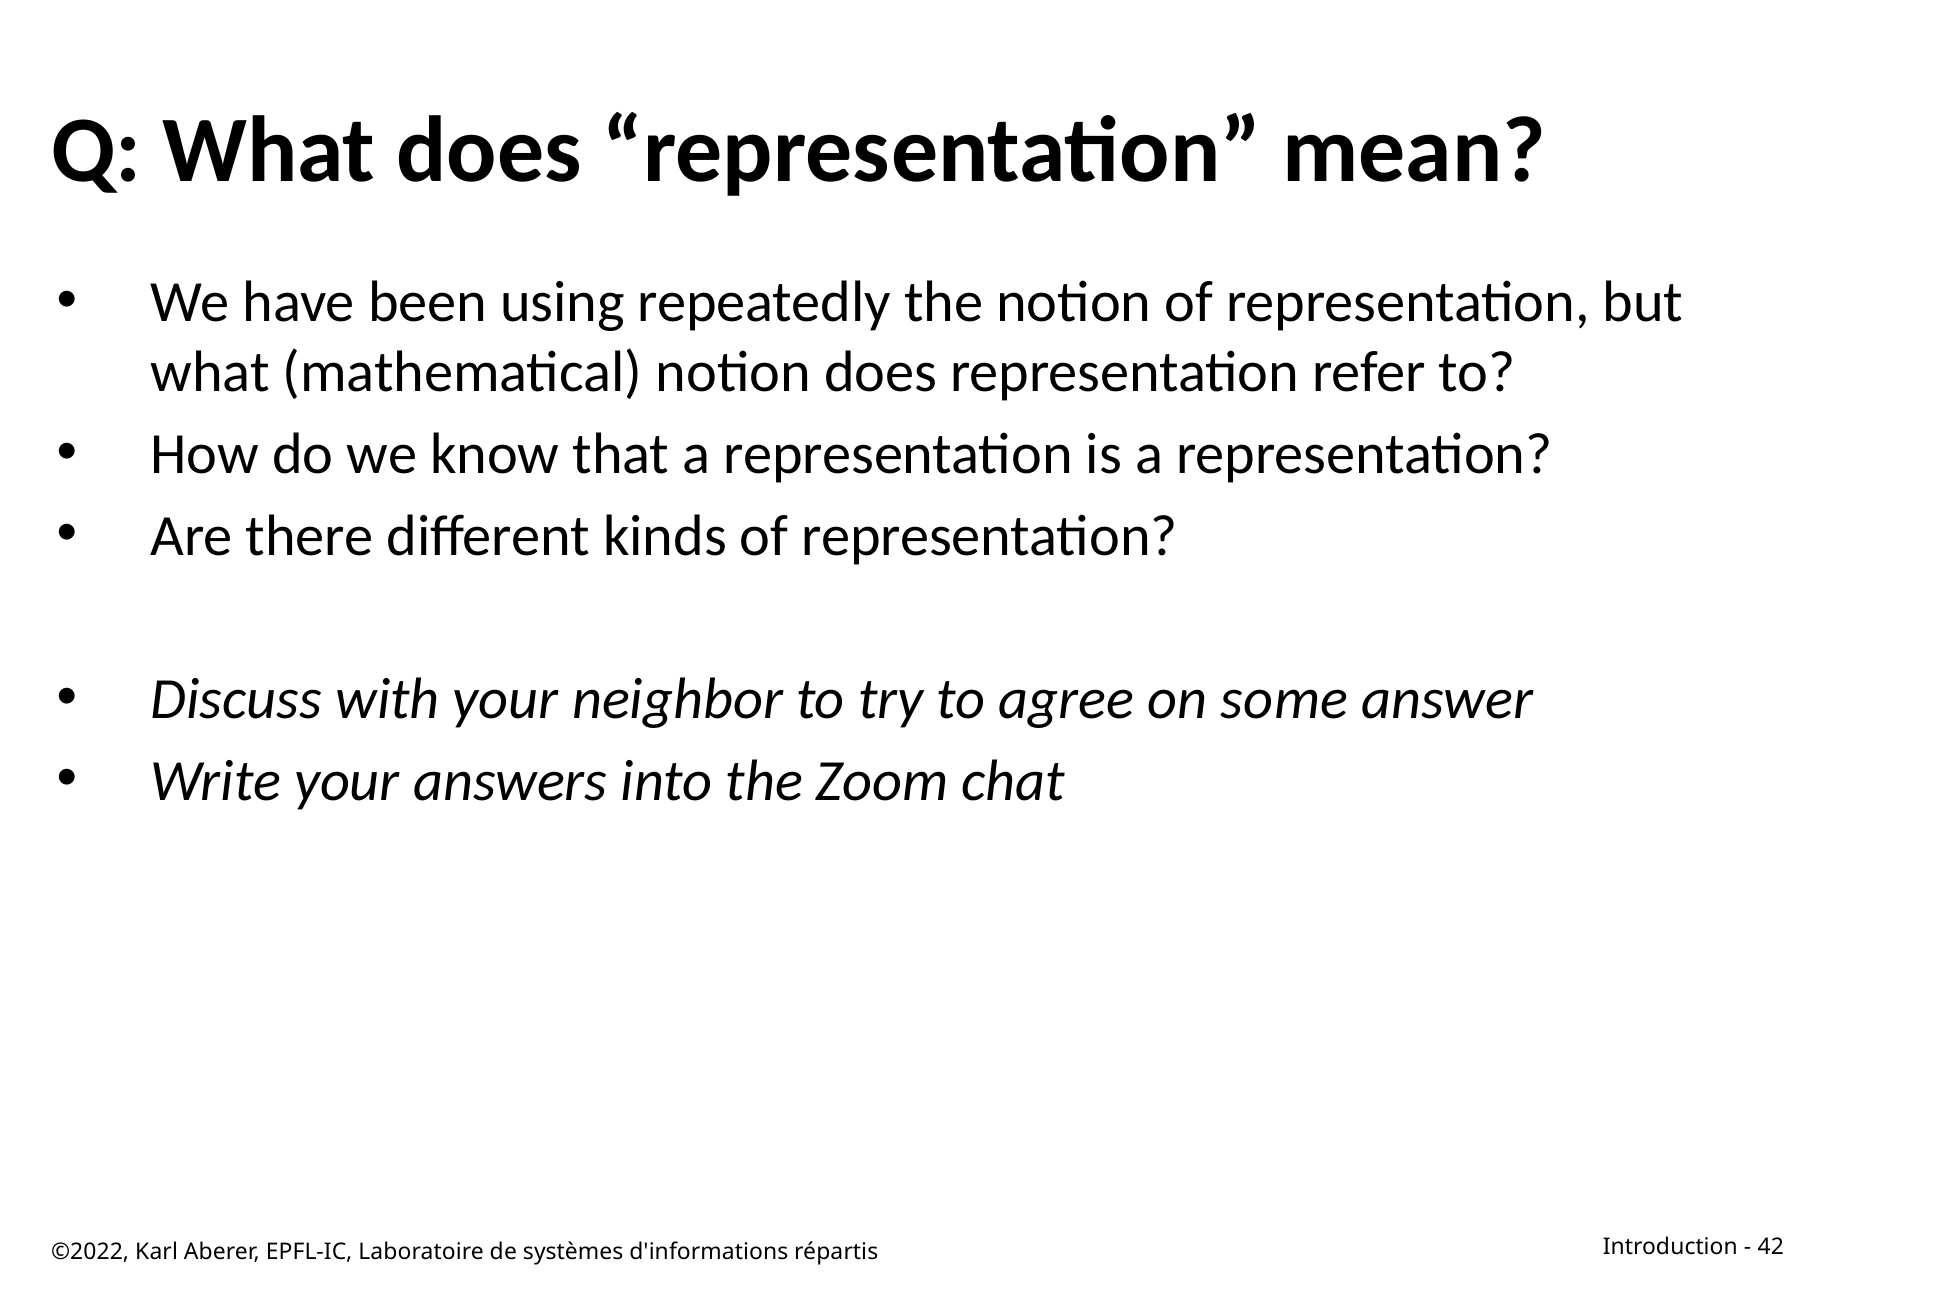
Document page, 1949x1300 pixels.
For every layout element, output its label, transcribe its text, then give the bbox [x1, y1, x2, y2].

title Q: What does “representation” mean? [32, 57, 1873, 232]
footer ©2022, Karl Aberer, EPFL-IC, Laboratoire de systèmes d'informations répartis [32, 1227, 1284, 1271]
list We have been using repeatedly the notion of representation, but what (mathematical) notion does representation refer to? How do we know that a representation is a representation? Are there different kinds of representation? Discuss with your neighbor to try to agree on some answer Write your answers into the Zoom chat [37, 253, 1809, 1208]
